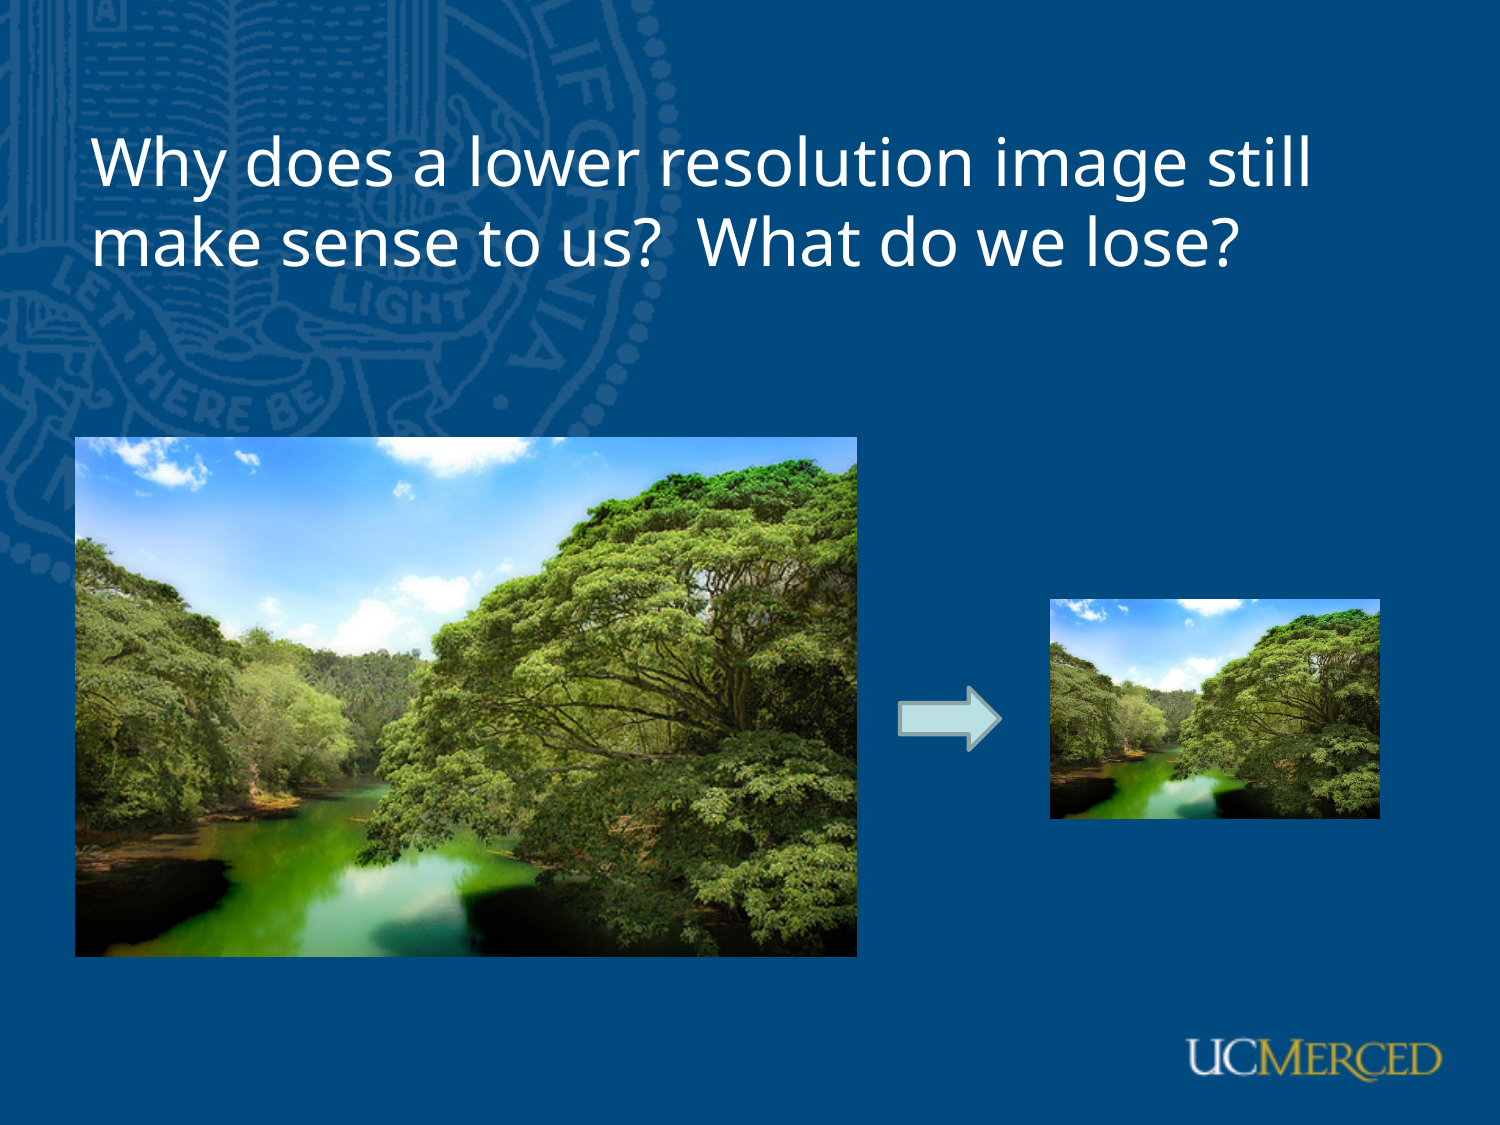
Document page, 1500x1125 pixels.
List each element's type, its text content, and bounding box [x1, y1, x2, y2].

list Why does a lower resolution image still make sense to us? What do we lose? [75, 112, 1425, 918]
picture [0, 0, 1500, 1125]
text_box [897, 685, 1003, 752]
